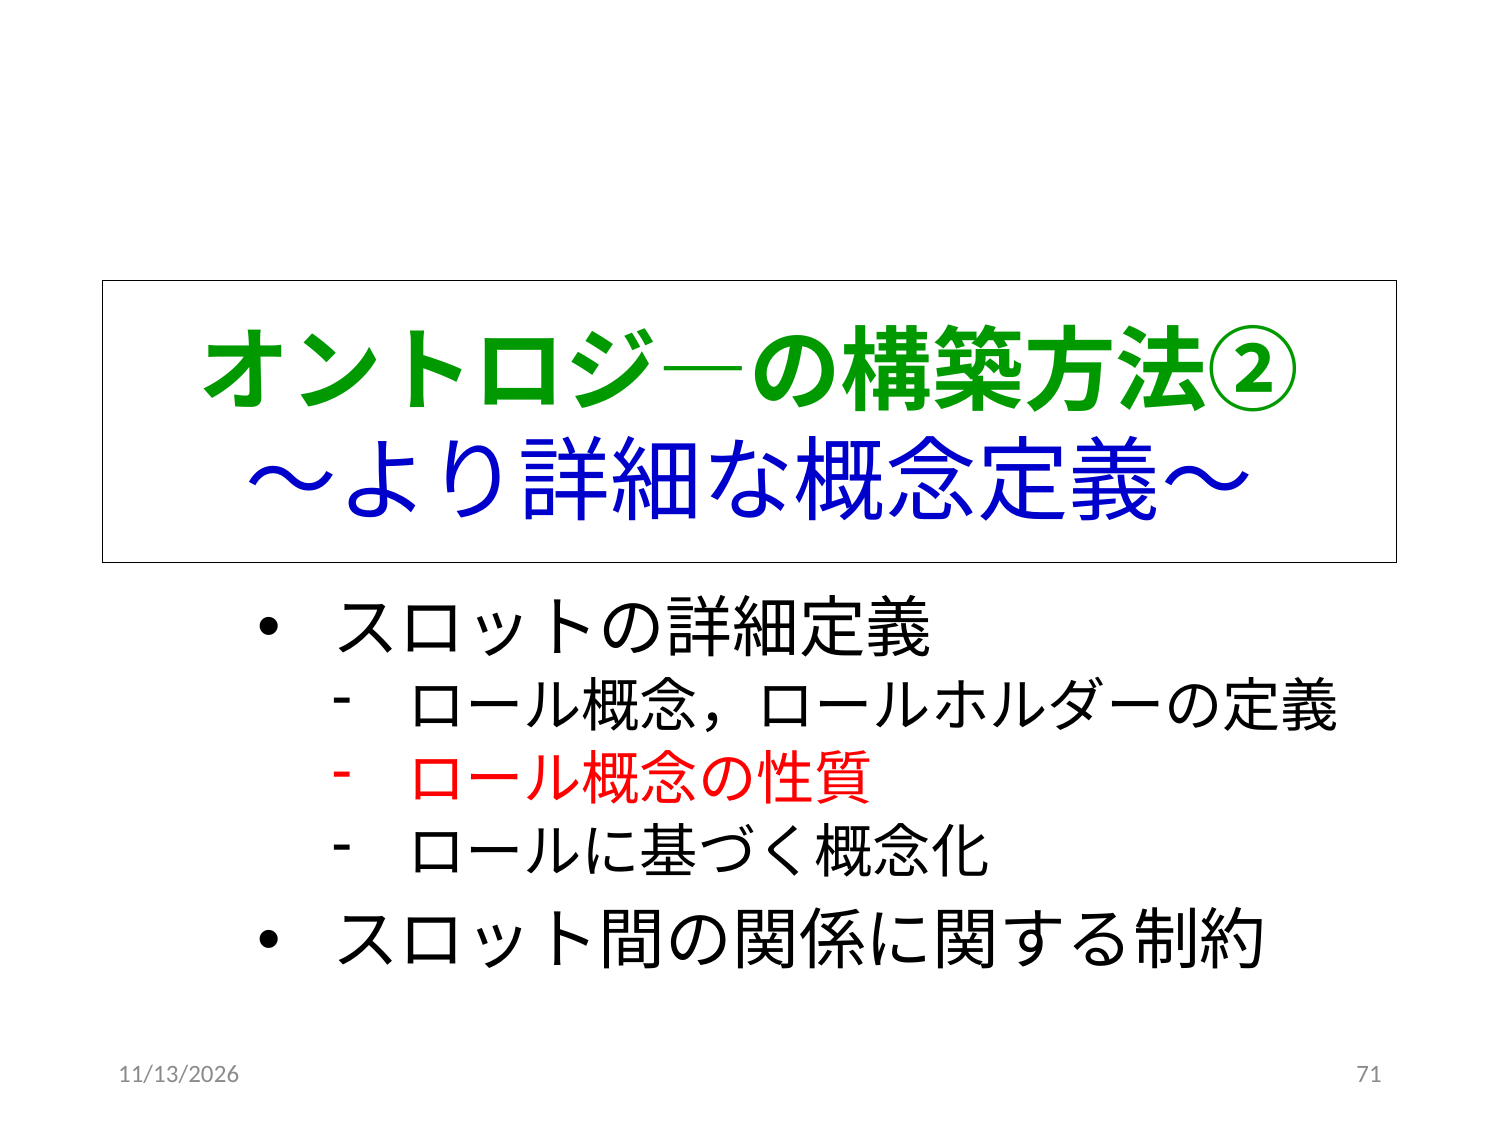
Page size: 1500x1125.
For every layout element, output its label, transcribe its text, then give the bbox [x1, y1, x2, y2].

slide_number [103, 1042, 441, 1103]
slide_number 71 [1059, 1042, 1397, 1103]
list スロットの詳細定義 ロール概念，ロールホルダーの定義 ロール概念の性質 ロールに基づく概念化 スロット間の関係に関する制約 [242, 586, 1397, 999]
title オントロジ―の構築方法② ～より詳細な概念定義～ [102, 280, 1397, 563]
